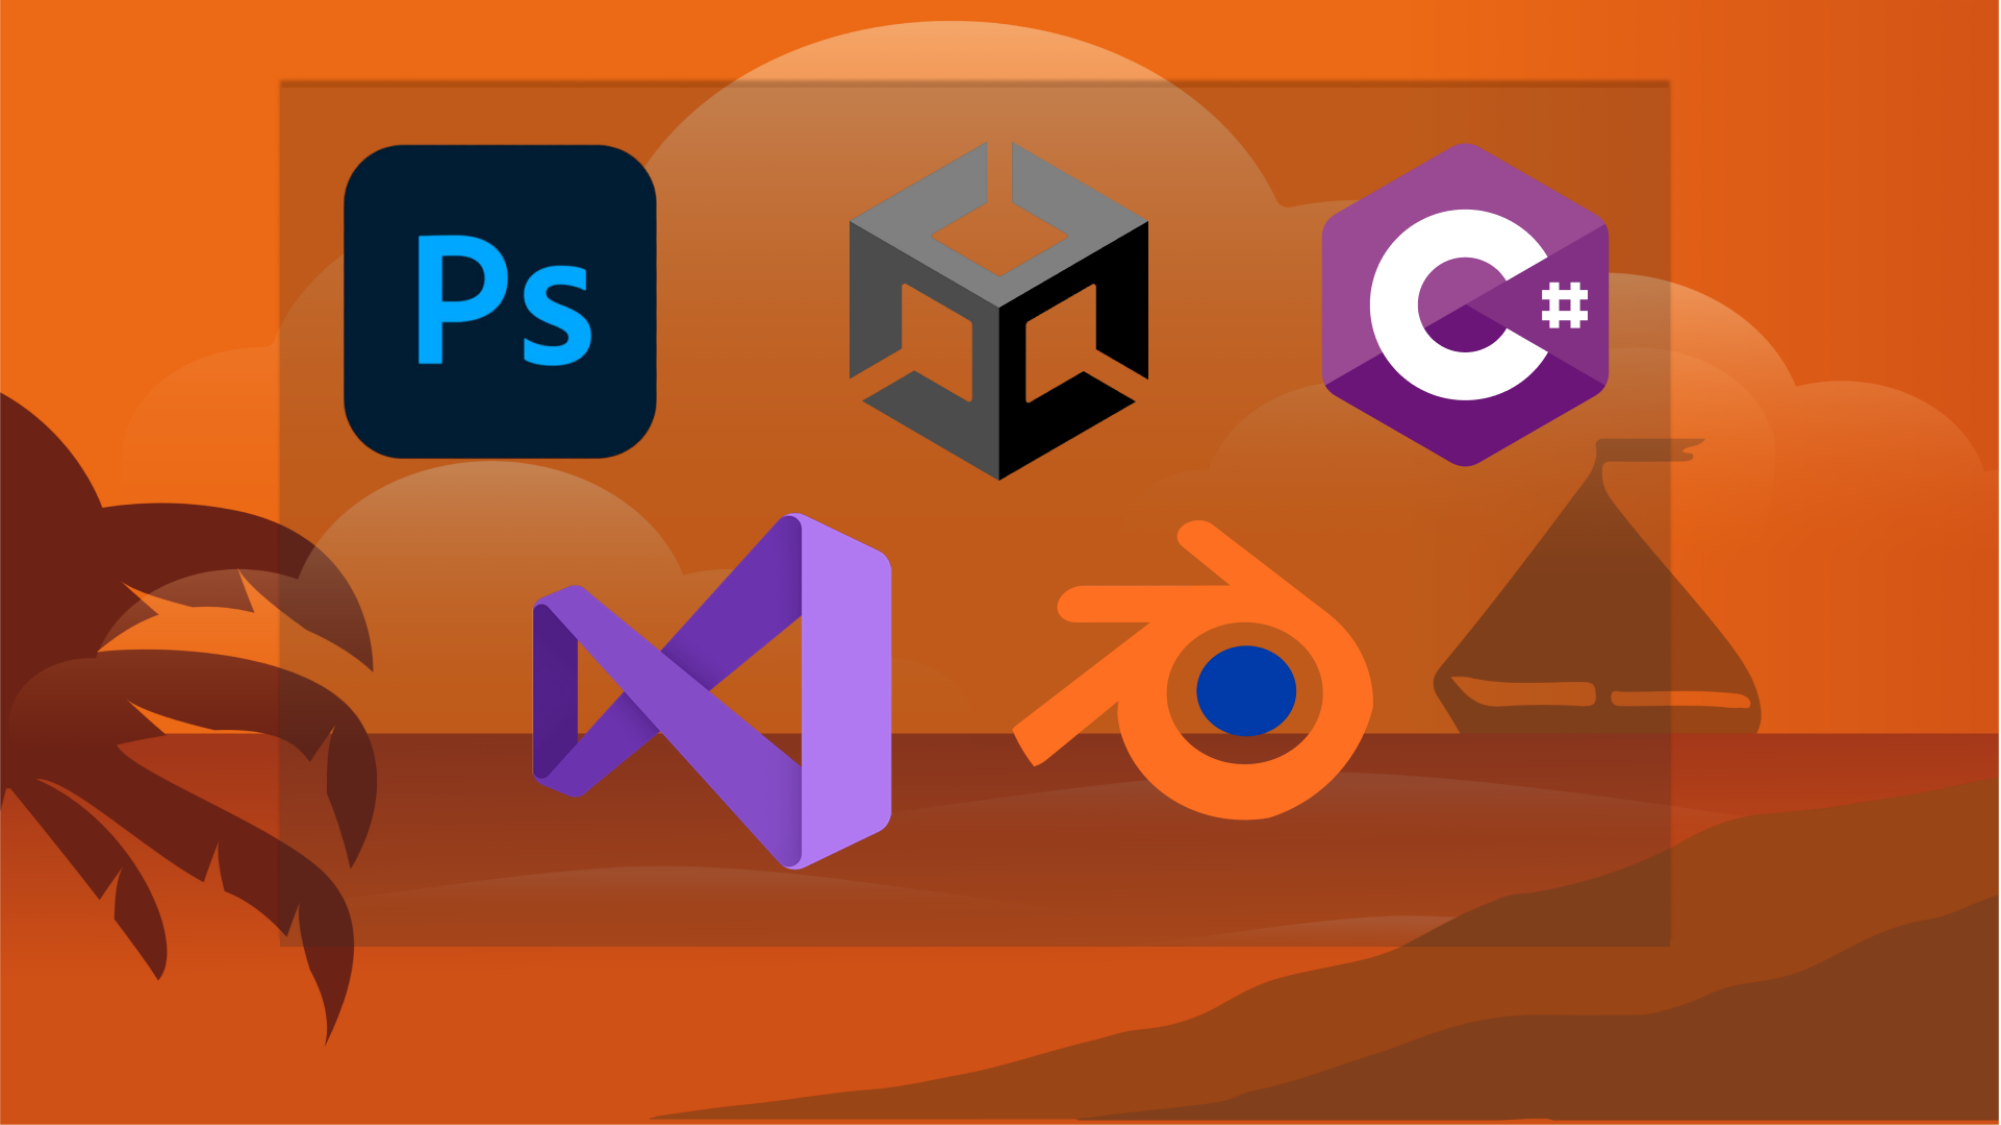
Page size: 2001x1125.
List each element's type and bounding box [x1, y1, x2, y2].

list [0, 0, 1999, 1125]
